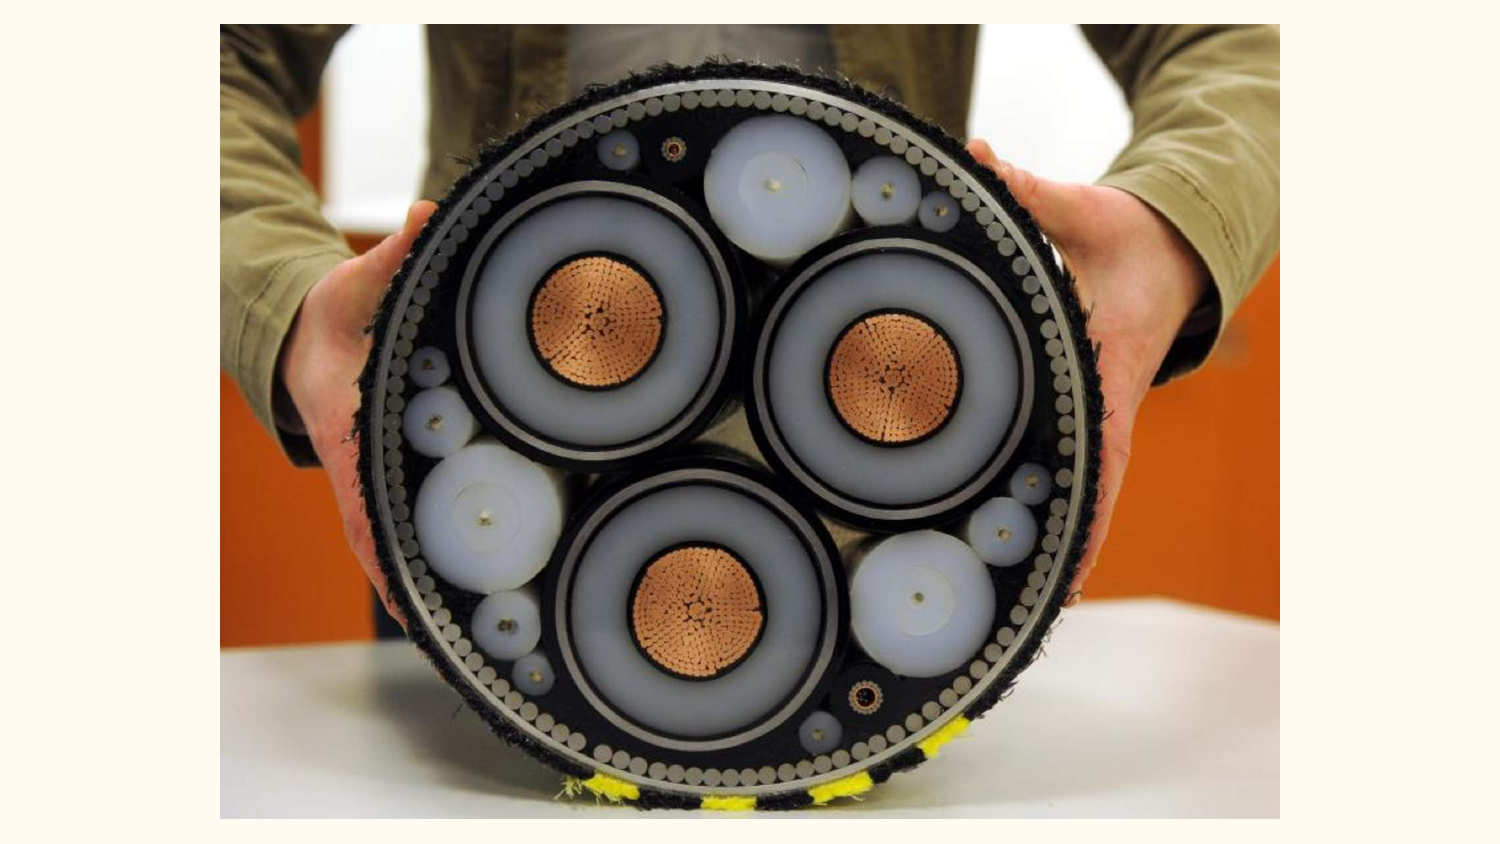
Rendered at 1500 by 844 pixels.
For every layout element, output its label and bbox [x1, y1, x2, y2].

picture [220, 24, 1280, 819]
